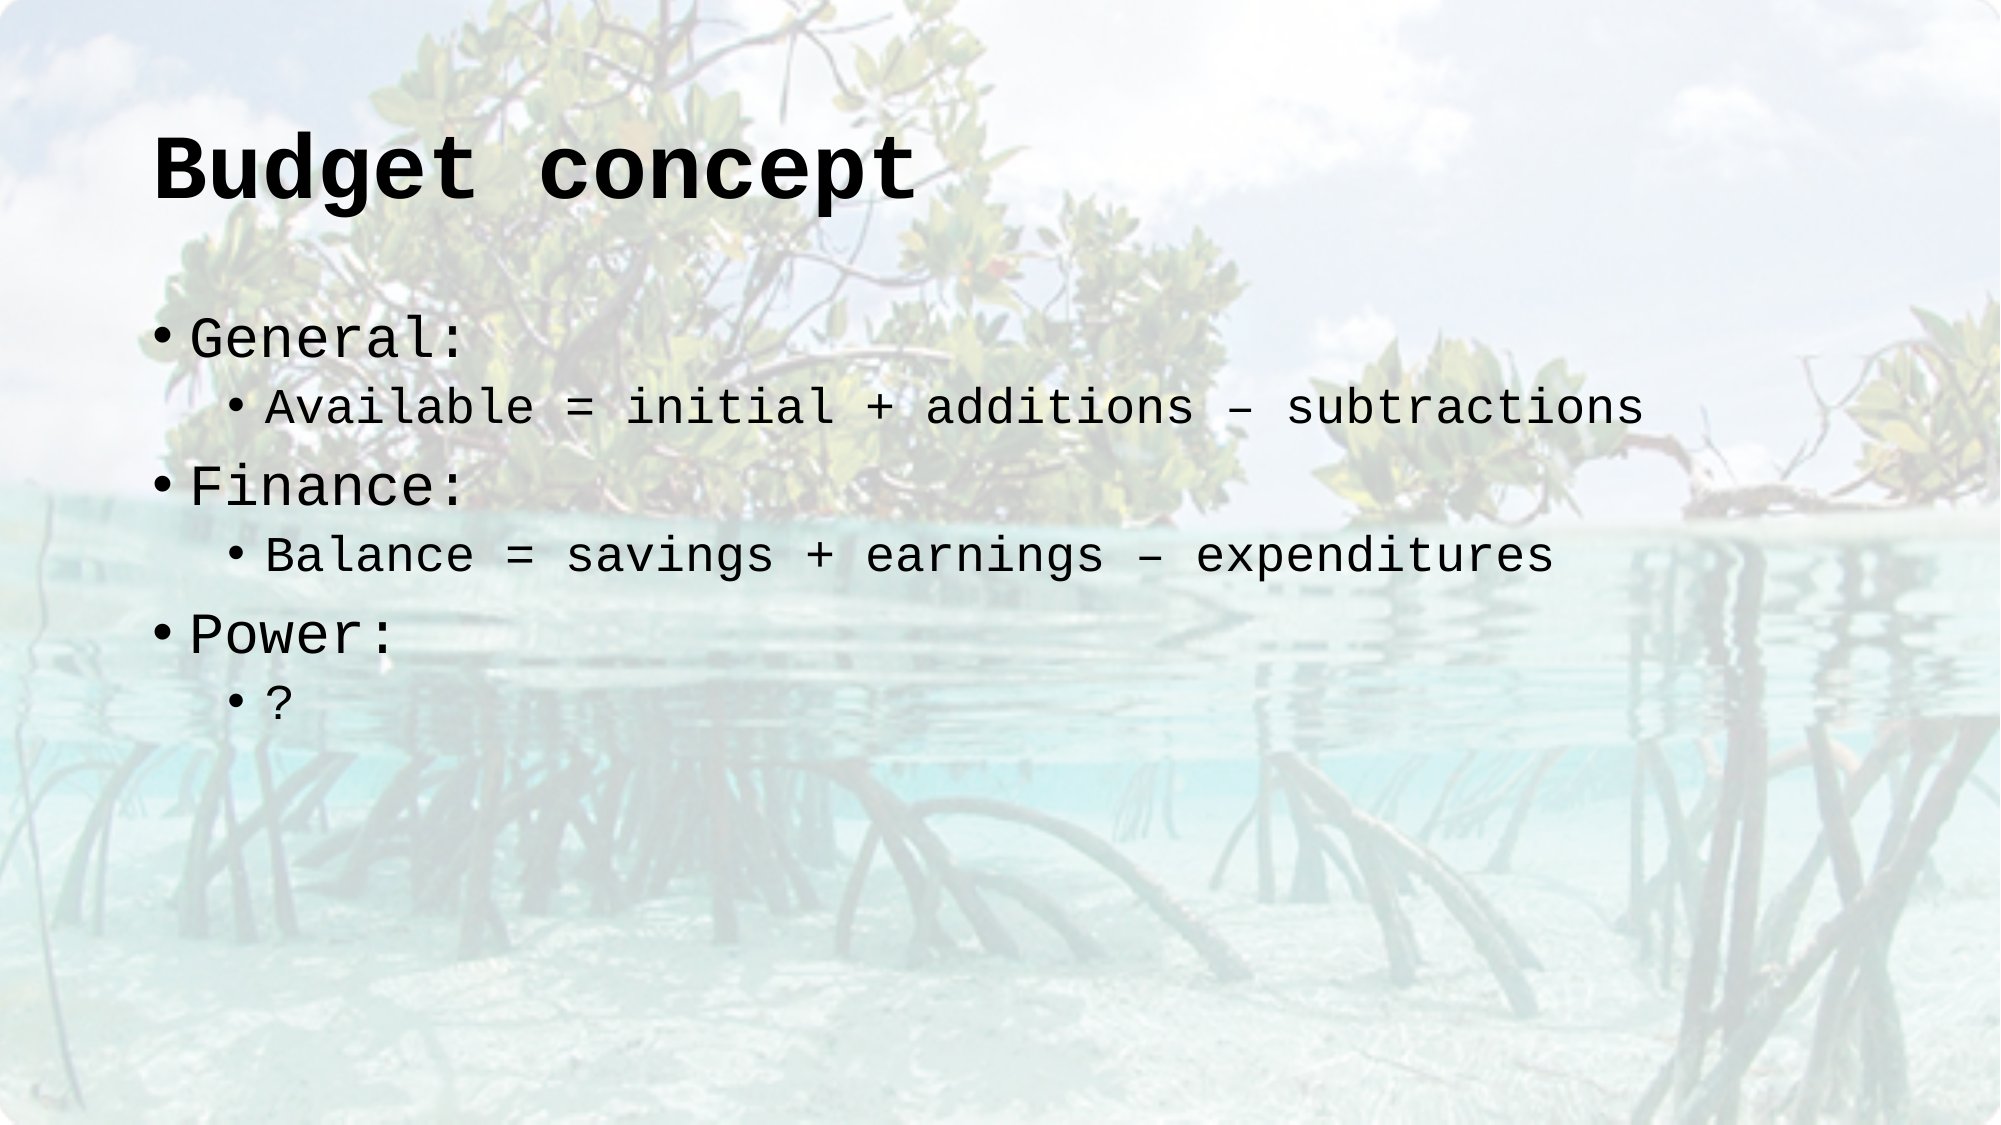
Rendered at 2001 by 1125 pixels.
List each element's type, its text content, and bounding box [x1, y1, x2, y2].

title Budget concept [137, 59, 1863, 278]
list General: Available = initial + additions – subtractions Finance: Balance = savings + earnings – expenditures Power: ? [137, 299, 1863, 1014]
